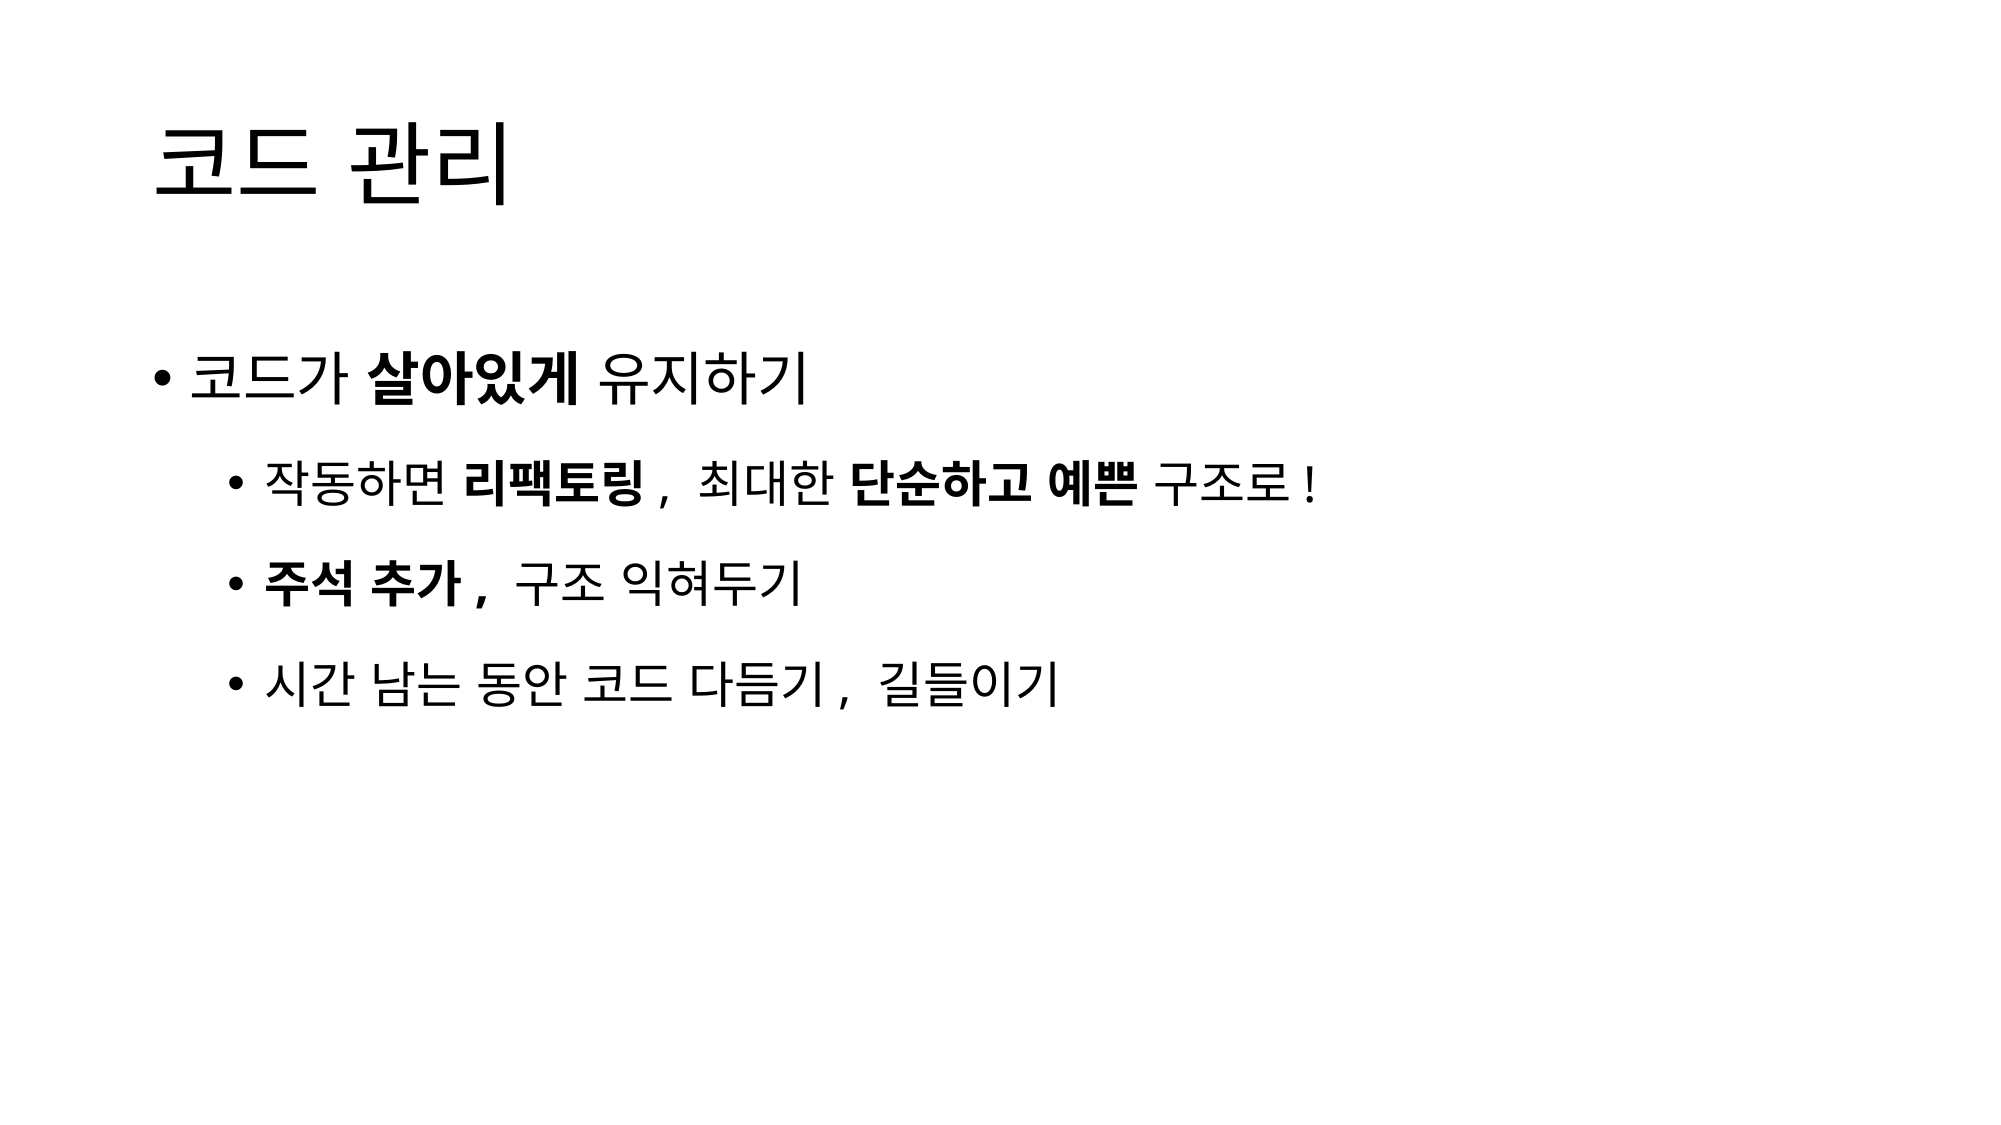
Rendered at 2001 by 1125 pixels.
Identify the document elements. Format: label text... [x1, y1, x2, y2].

title 코드 관리 [137, 59, 1863, 278]
list 코드가 살아있게 유지하기 작동하면 리팩토링, 최대한 단순하고 예쁜 구조로! 주석 추가, 구조 익혀두기 시간 남는 동안 코드 다듬기, 길들이기 [137, 299, 1863, 1014]
